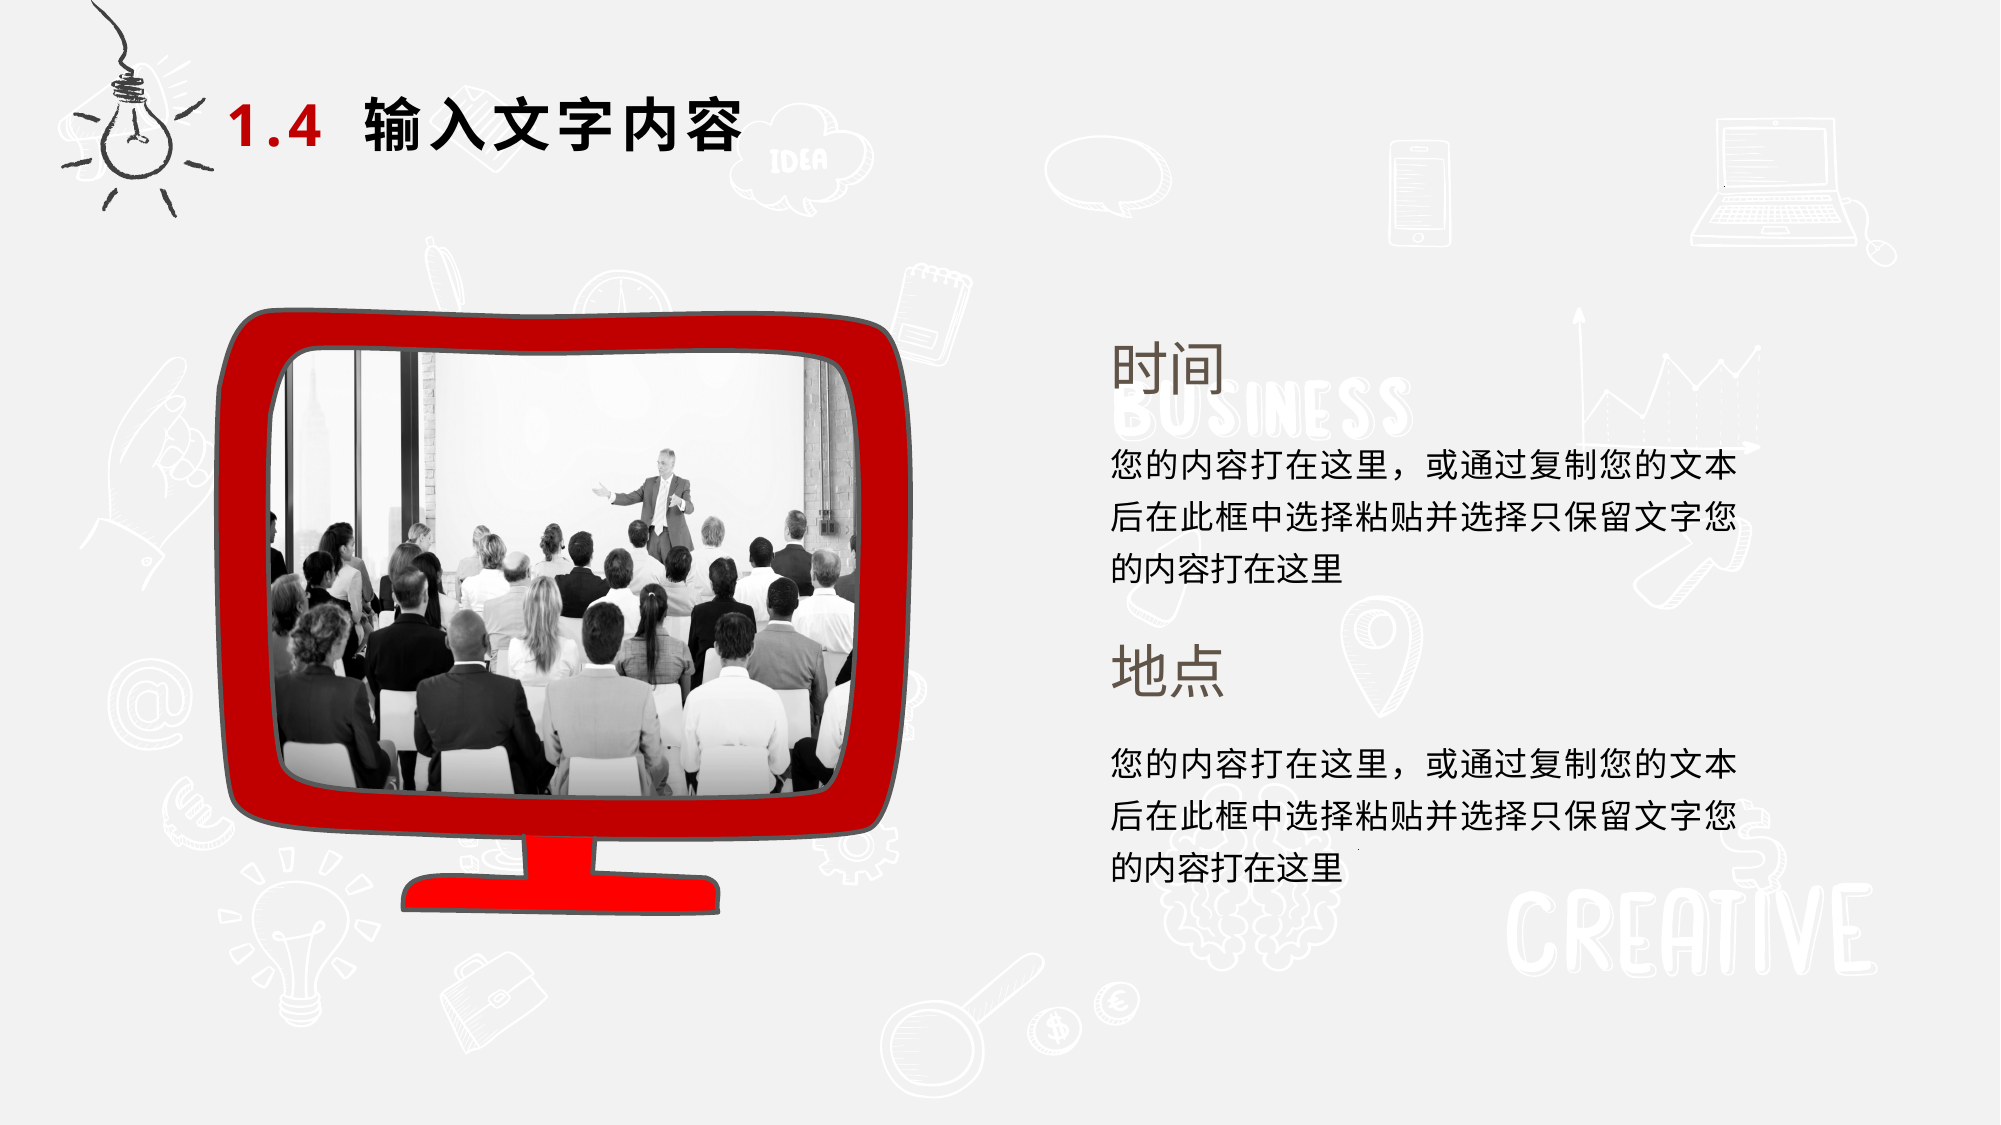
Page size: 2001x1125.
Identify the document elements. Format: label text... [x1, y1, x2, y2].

text_box 时间 [1096, 324, 1466, 410]
text_box 地点 [1096, 628, 1466, 713]
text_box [216, 309, 911, 914]
text_box 您的内容打在这里，或通过复制您的文本后在此框中选择粘贴并选择只保留文字您的内容打在这里 [1096, 424, 1754, 595]
text_box 1.4 输入文字内容 [211, 80, 759, 166]
text_box 您的内容打在这里，或通过复制您的文本后在此框中选择粘贴并选择只保留文字您的内容打在这里 [1096, 724, 1754, 895]
